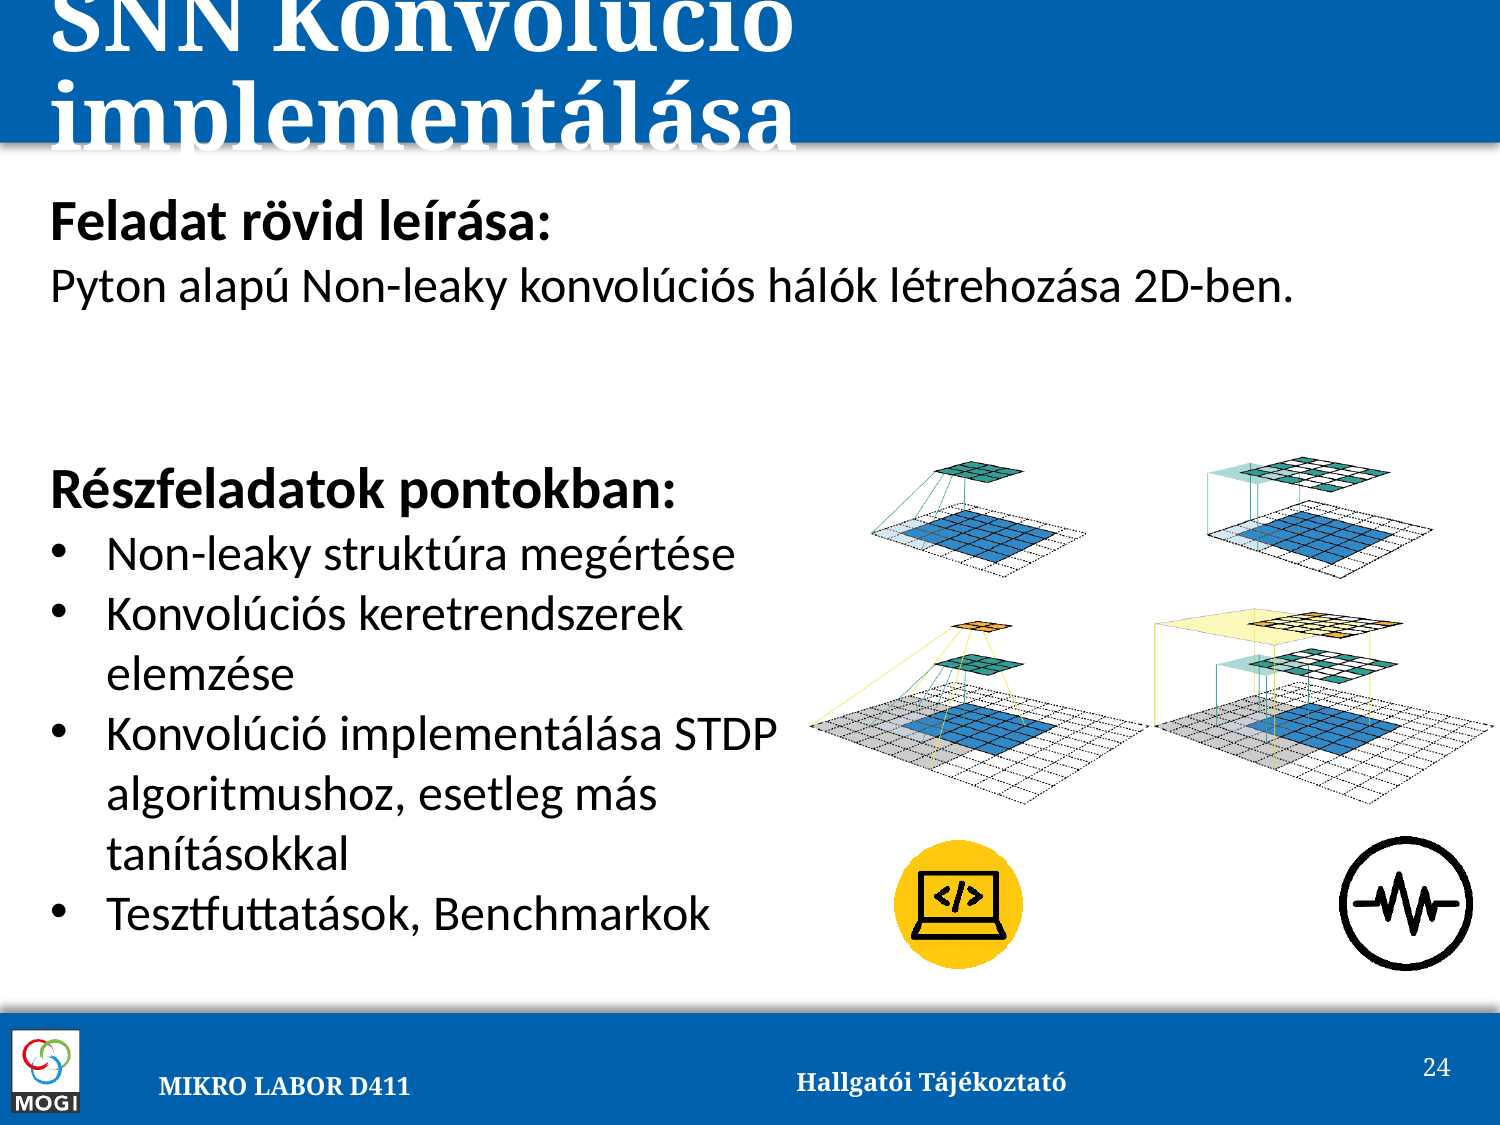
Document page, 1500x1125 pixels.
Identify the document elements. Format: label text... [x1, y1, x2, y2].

slide_number MIKRO Labor D411 [91, 1029, 479, 1109]
picture [893, 838, 1025, 971]
footer Hallgatói Tájékoztató [490, 1029, 1374, 1109]
text_box Részfeladatok pontokban: Non-leaky struktúra megértése Konvolúciós keretrendszerek elemzése Konvolúció implementálása STDP algoritmushoz, esetleg más tanításokkal Tesztfuttatások, Benchmarkok [35, 442, 818, 948]
title SNN Konvolúció implementálása [35, 17, 1464, 125]
picture [1339, 836, 1473, 971]
picture [11, 1029, 80, 1113]
text_box Feladat rövid leírása: Pyton alapú Non-leaky konvolúciós hálók létrehozása 2D-ben. [35, 174, 1474, 320]
picture [797, 452, 1500, 812]
slide_number 24 [1385, 1029, 1488, 1107]
